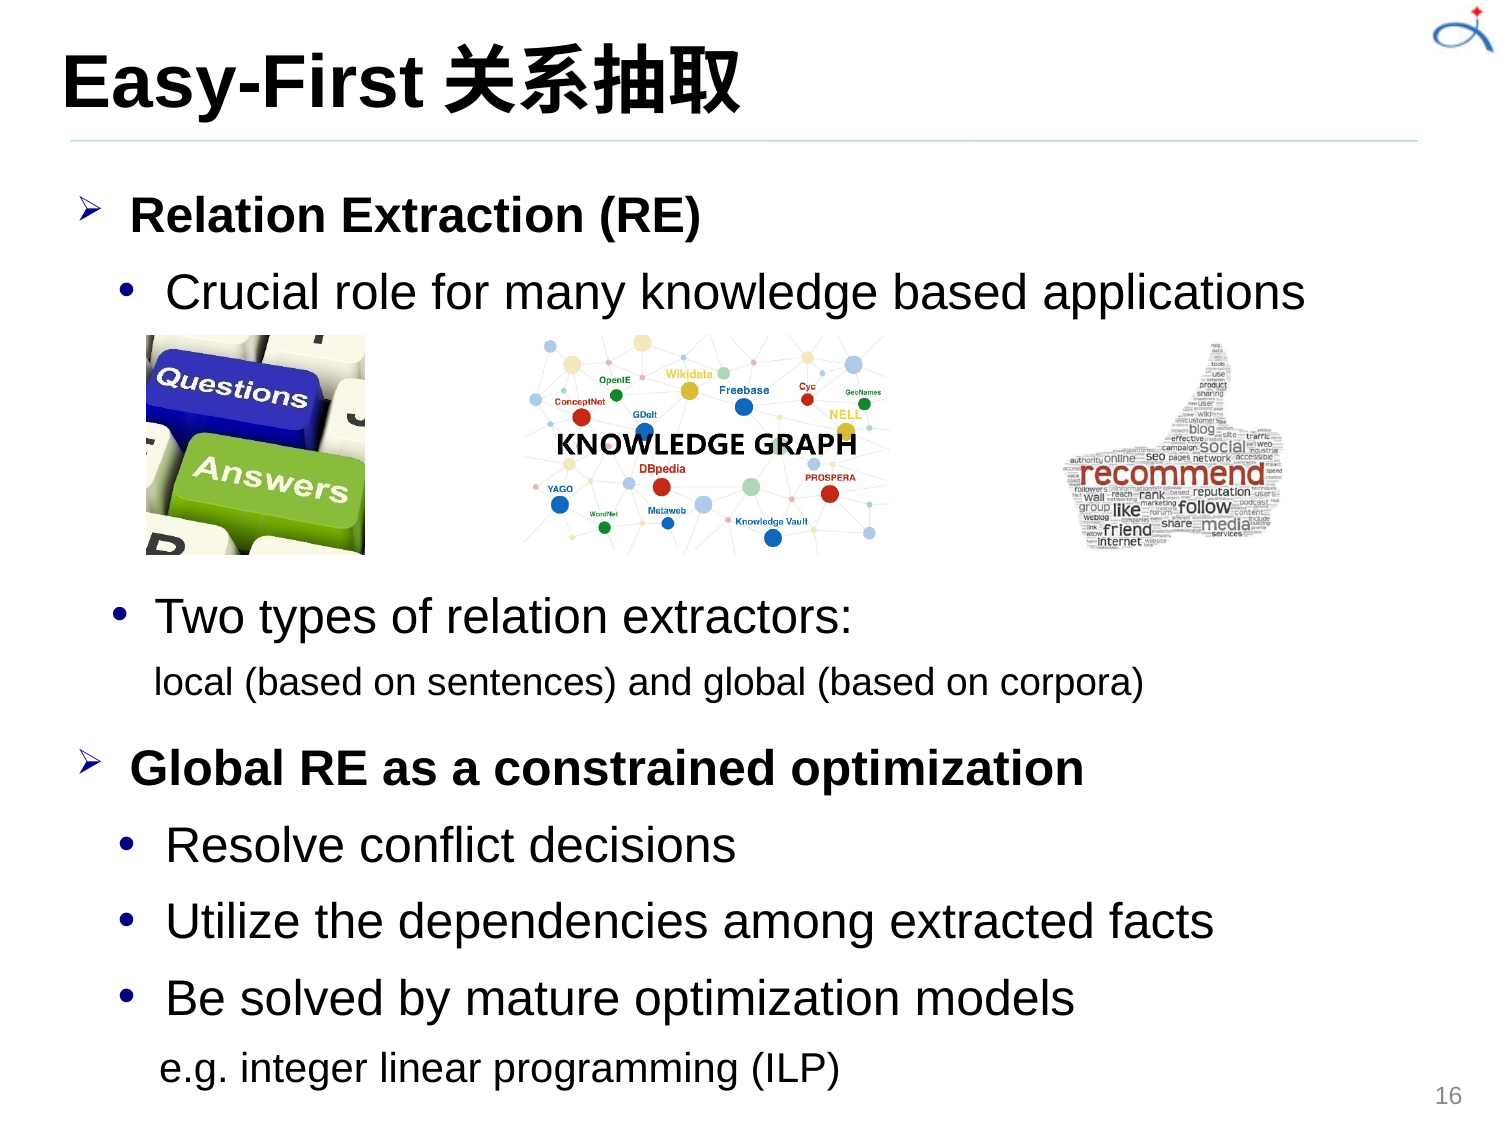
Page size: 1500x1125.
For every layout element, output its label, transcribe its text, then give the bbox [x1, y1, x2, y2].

text_box Global RE as a constrained optimization Resolve conflict decisions Utilize the dependencies among extracted facts Be solved by mature optimization models e.g. integer linear programming (ILP) [61, 729, 1439, 1105]
picture [523, 335, 890, 555]
picture [1432, 5, 1495, 55]
picture [145, 335, 366, 555]
title Easy-First关系抽取 [46, 11, 1419, 143]
text_box Relation Extraction (RE) Crucial role for many knowledge based applications [61, 169, 1439, 339]
text_box Two types of relation extractors: local (based on sentences) and global (based on corpora) [58, 570, 1436, 711]
slide_number 16 [1140, 1064, 1478, 1125]
picture [1047, 335, 1299, 555]
